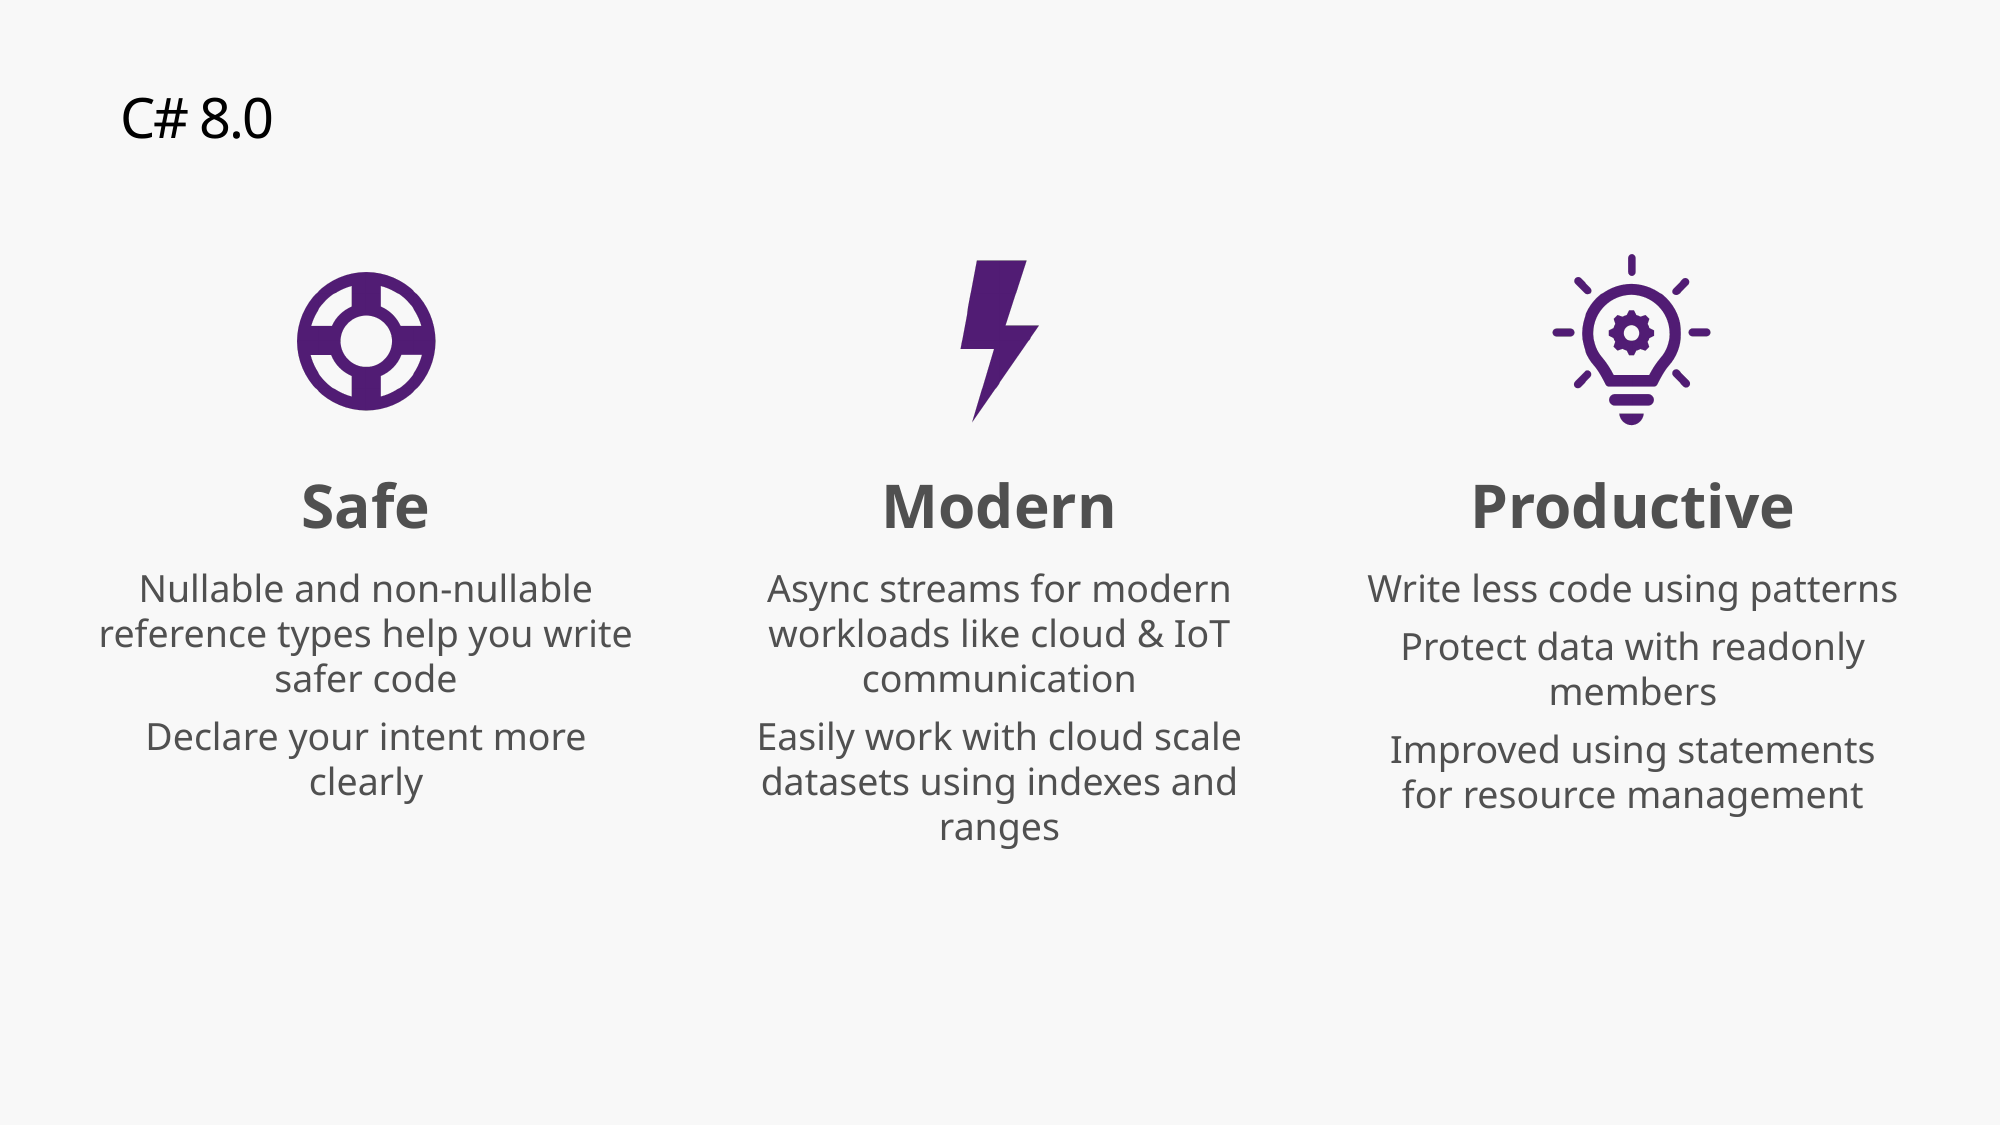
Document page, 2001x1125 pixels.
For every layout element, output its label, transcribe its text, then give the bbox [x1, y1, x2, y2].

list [95, 235, 1904, 1029]
title C# 8.0 [96, 75, 1904, 166]
